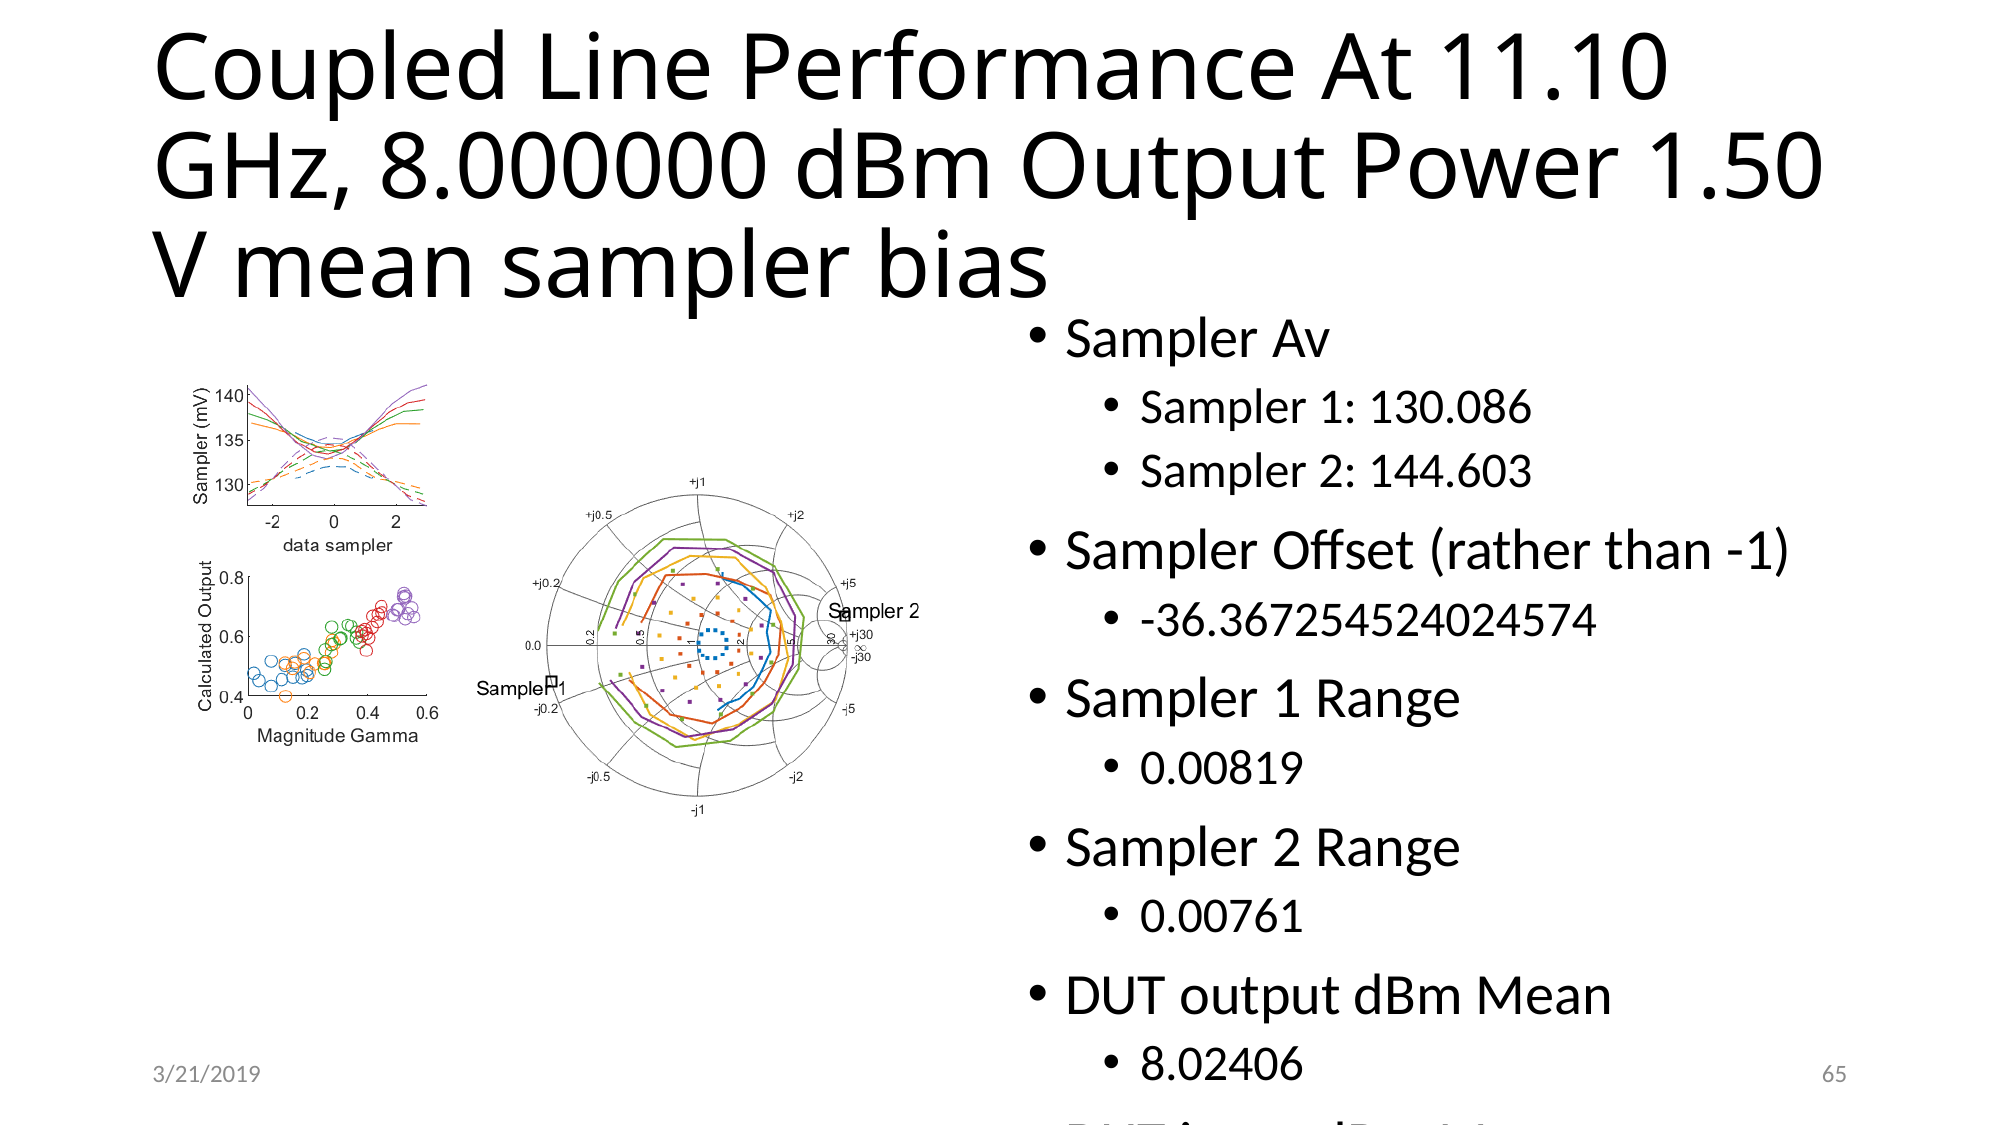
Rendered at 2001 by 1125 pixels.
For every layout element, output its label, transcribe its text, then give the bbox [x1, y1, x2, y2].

footer [662, 1042, 1338, 1103]
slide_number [137, 1042, 588, 1103]
slide_number ‹#› [1412, 1042, 1863, 1103]
list Sampler Av Sampler 1: 130.086 Sampler 2: 144.603 Sampler Offset (rather than -1) -36.367254524024574 Sampler 1 Range 0.00819 Sampler 2 Range 0.00761 DUT output dBm Mean 8.02406 DUT input dBm Mean 8.50690 RMS Error 0.27626 [1012, 299, 1863, 1014]
title Coupled Line Performance At 11.10 GHz, 8.000000 dBm Output Power 1.50 V mean sampler bias [137, 59, 1863, 278]
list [137, 337, 988, 975]
